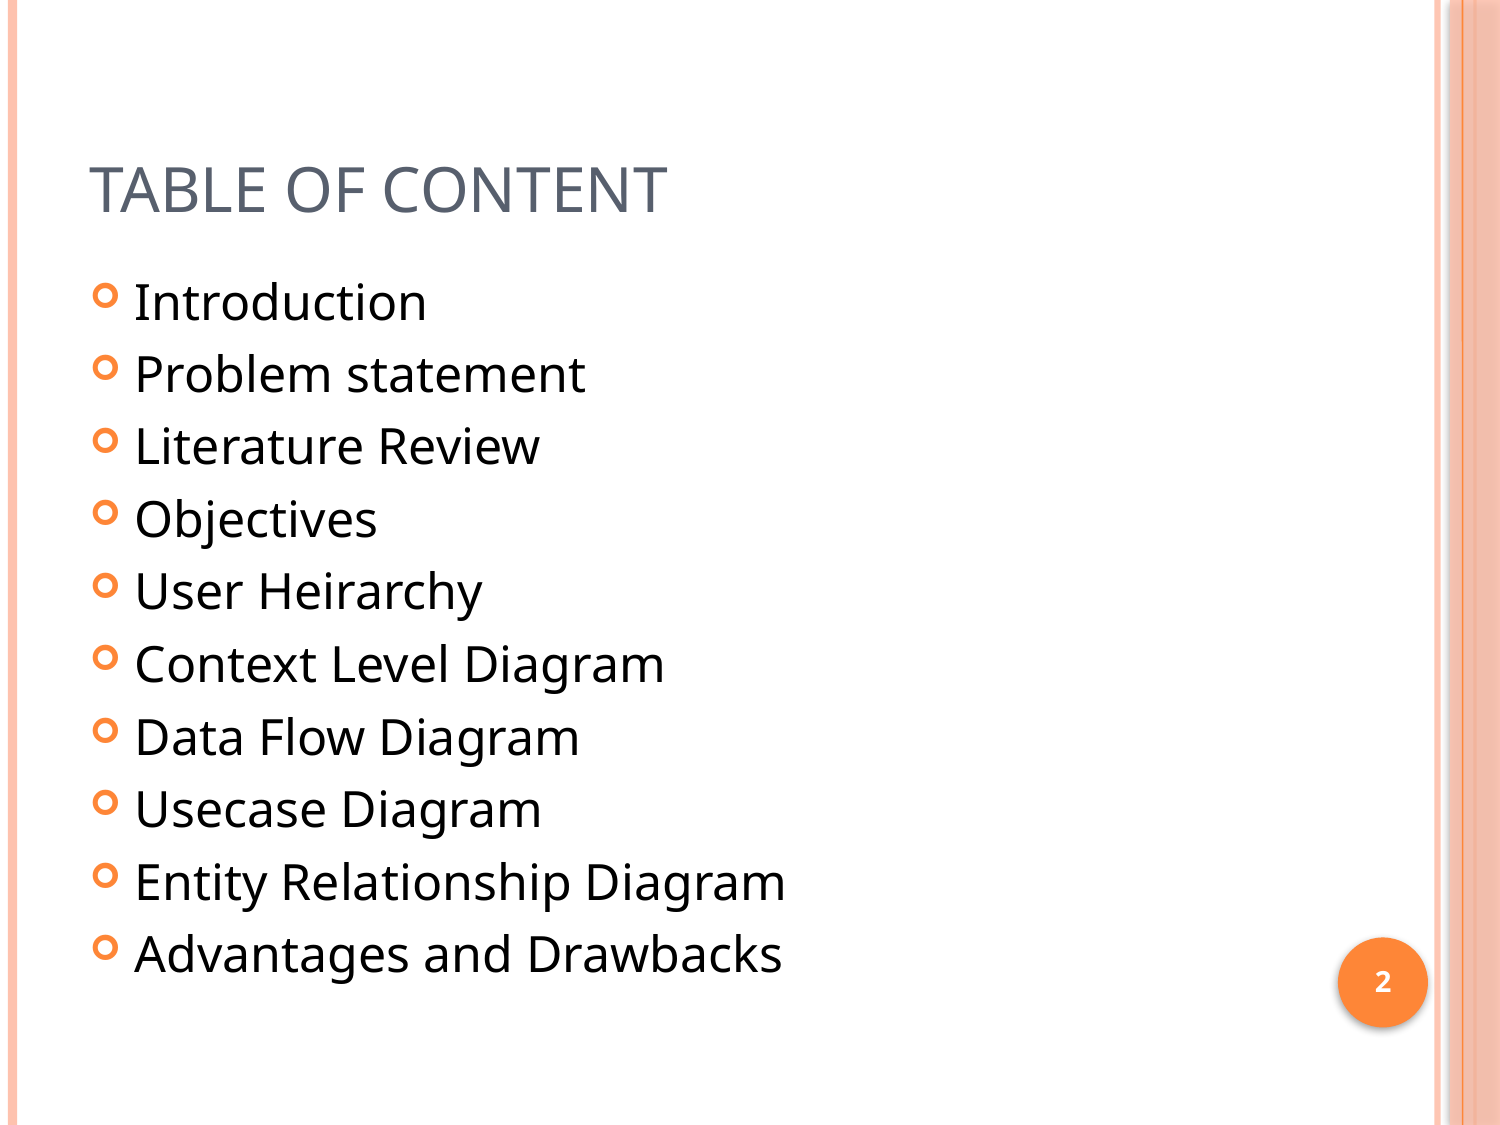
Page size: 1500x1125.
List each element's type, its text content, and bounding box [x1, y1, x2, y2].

title Table of content [75, 45, 1300, 233]
slide_number 2 [1333, 940, 1434, 1027]
list Introduction Problem statement Literature Review Objectives User Heirarchy Context Level Diagram Data Flow Diagram Usecase Diagram Entity Relationship Diagram Advantages and Drawbacks [75, 262, 1300, 1062]
